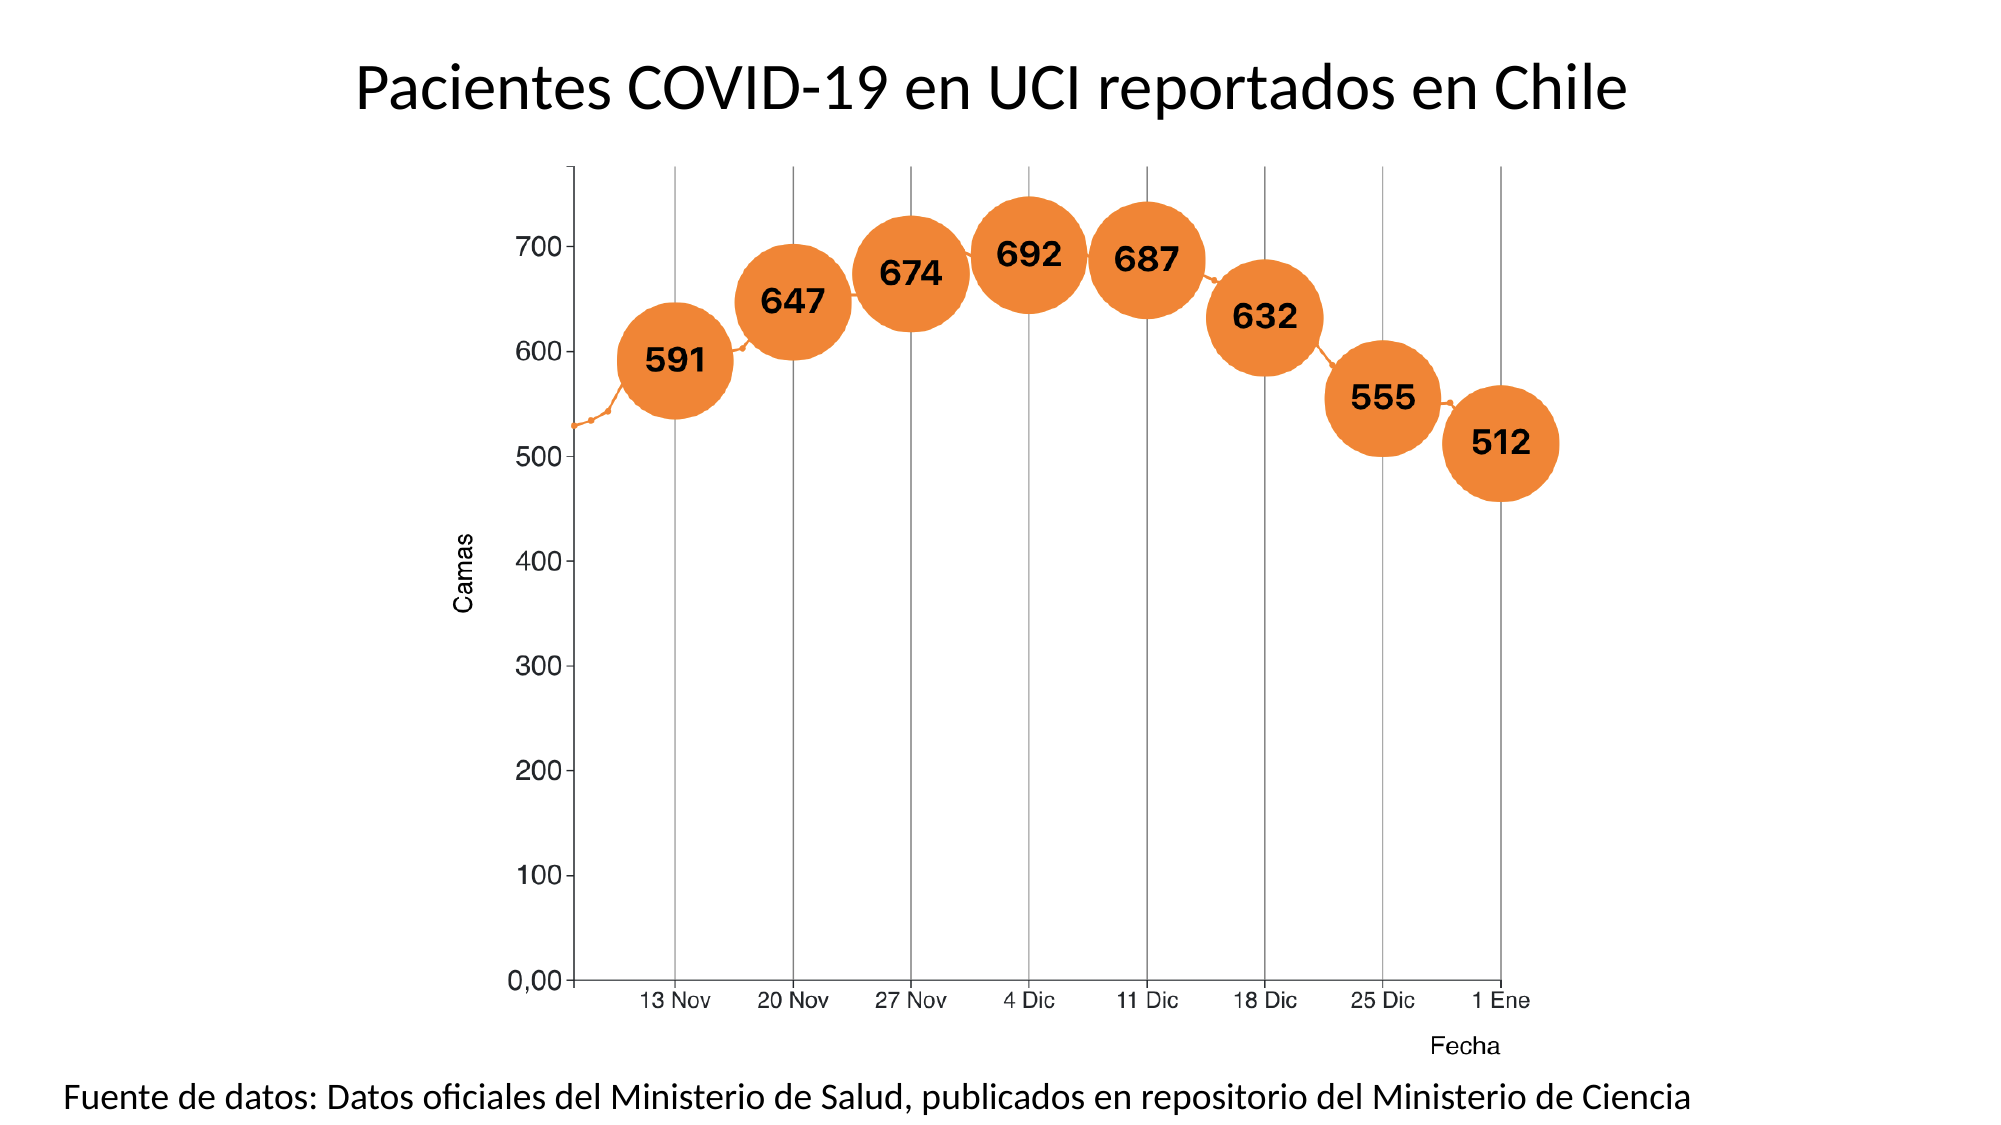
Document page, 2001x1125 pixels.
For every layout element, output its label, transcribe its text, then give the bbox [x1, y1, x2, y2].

picture [429, 154, 1571, 1065]
text_box Pacientes COVID-19 en UCI reportados en Chile [340, 35, 1660, 130]
